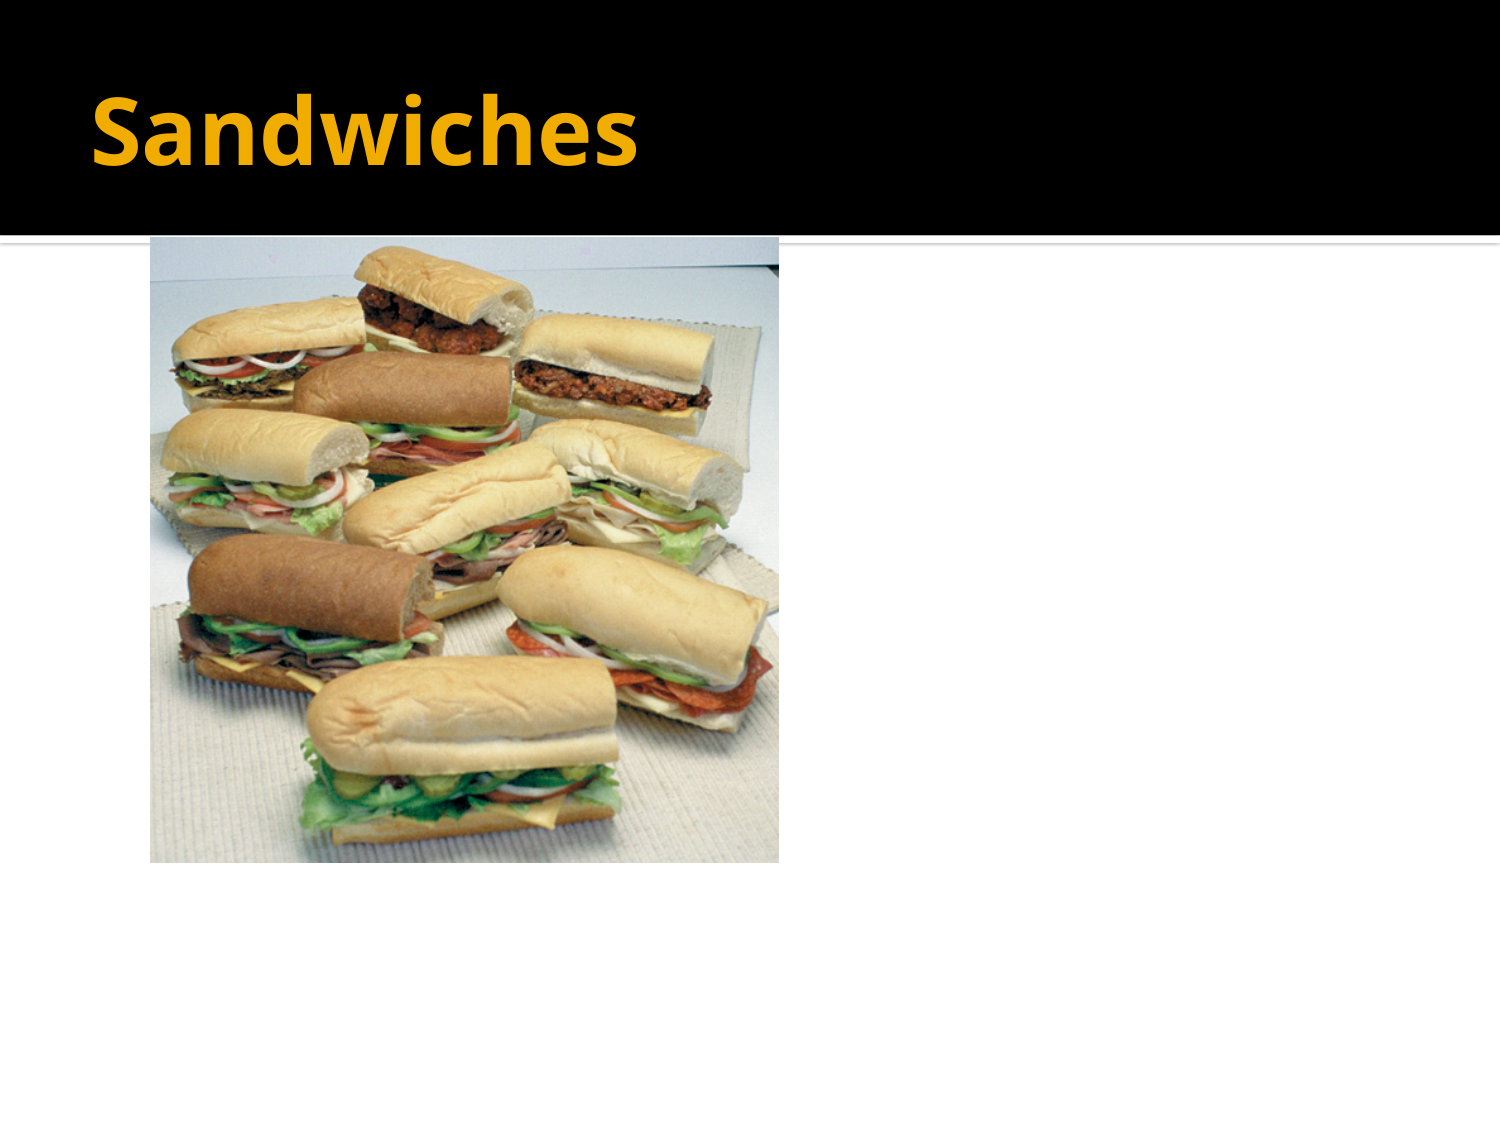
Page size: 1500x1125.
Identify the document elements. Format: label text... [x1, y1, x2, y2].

picture [149, 237, 779, 863]
title Sandwiches [75, 25, 1425, 231]
